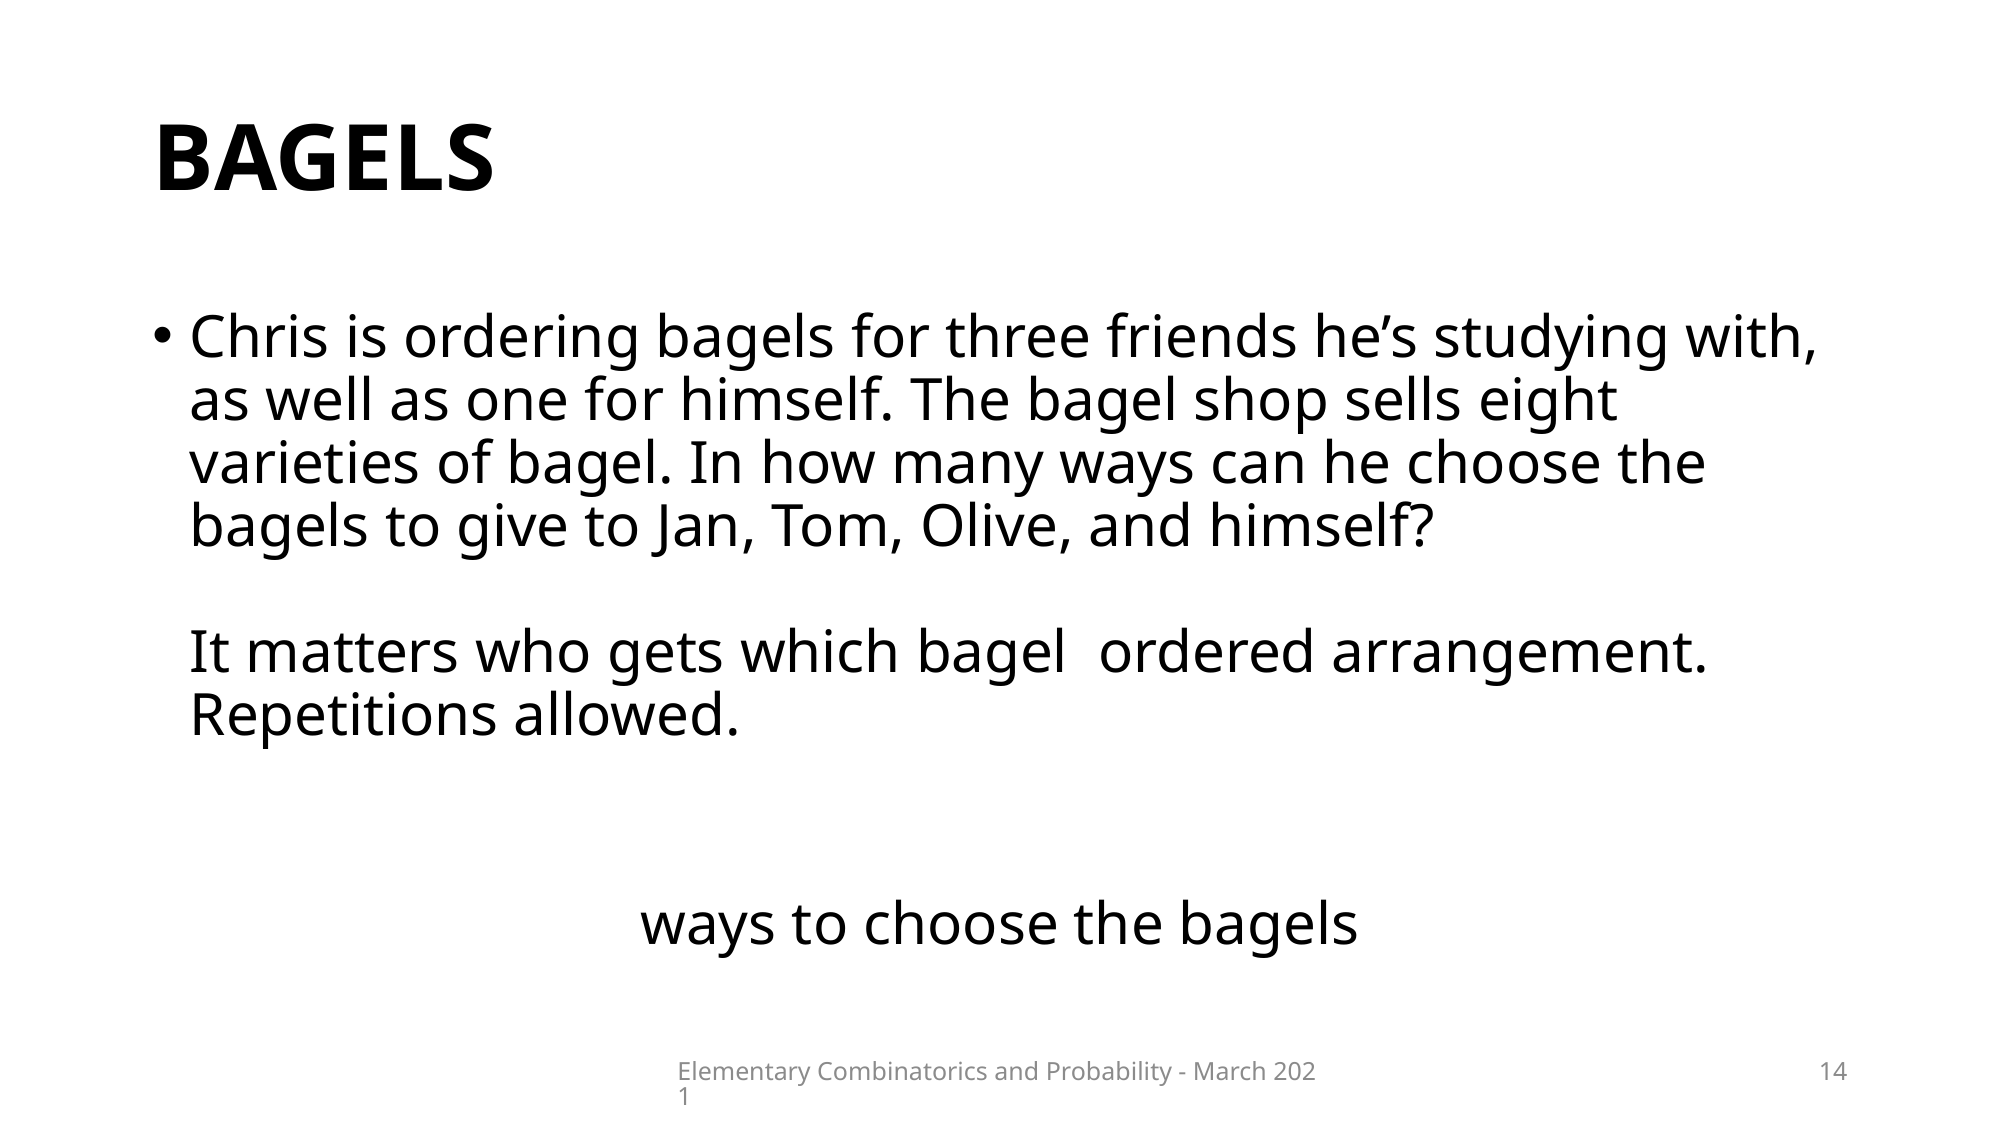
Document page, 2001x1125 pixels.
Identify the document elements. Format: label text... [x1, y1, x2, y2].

title bagels [137, 52, 1863, 270]
slide_number 14 [1412, 1042, 1863, 1103]
footer Elementary Combinatorics and Probability - March 2021 [662, 1042, 1338, 1103]
